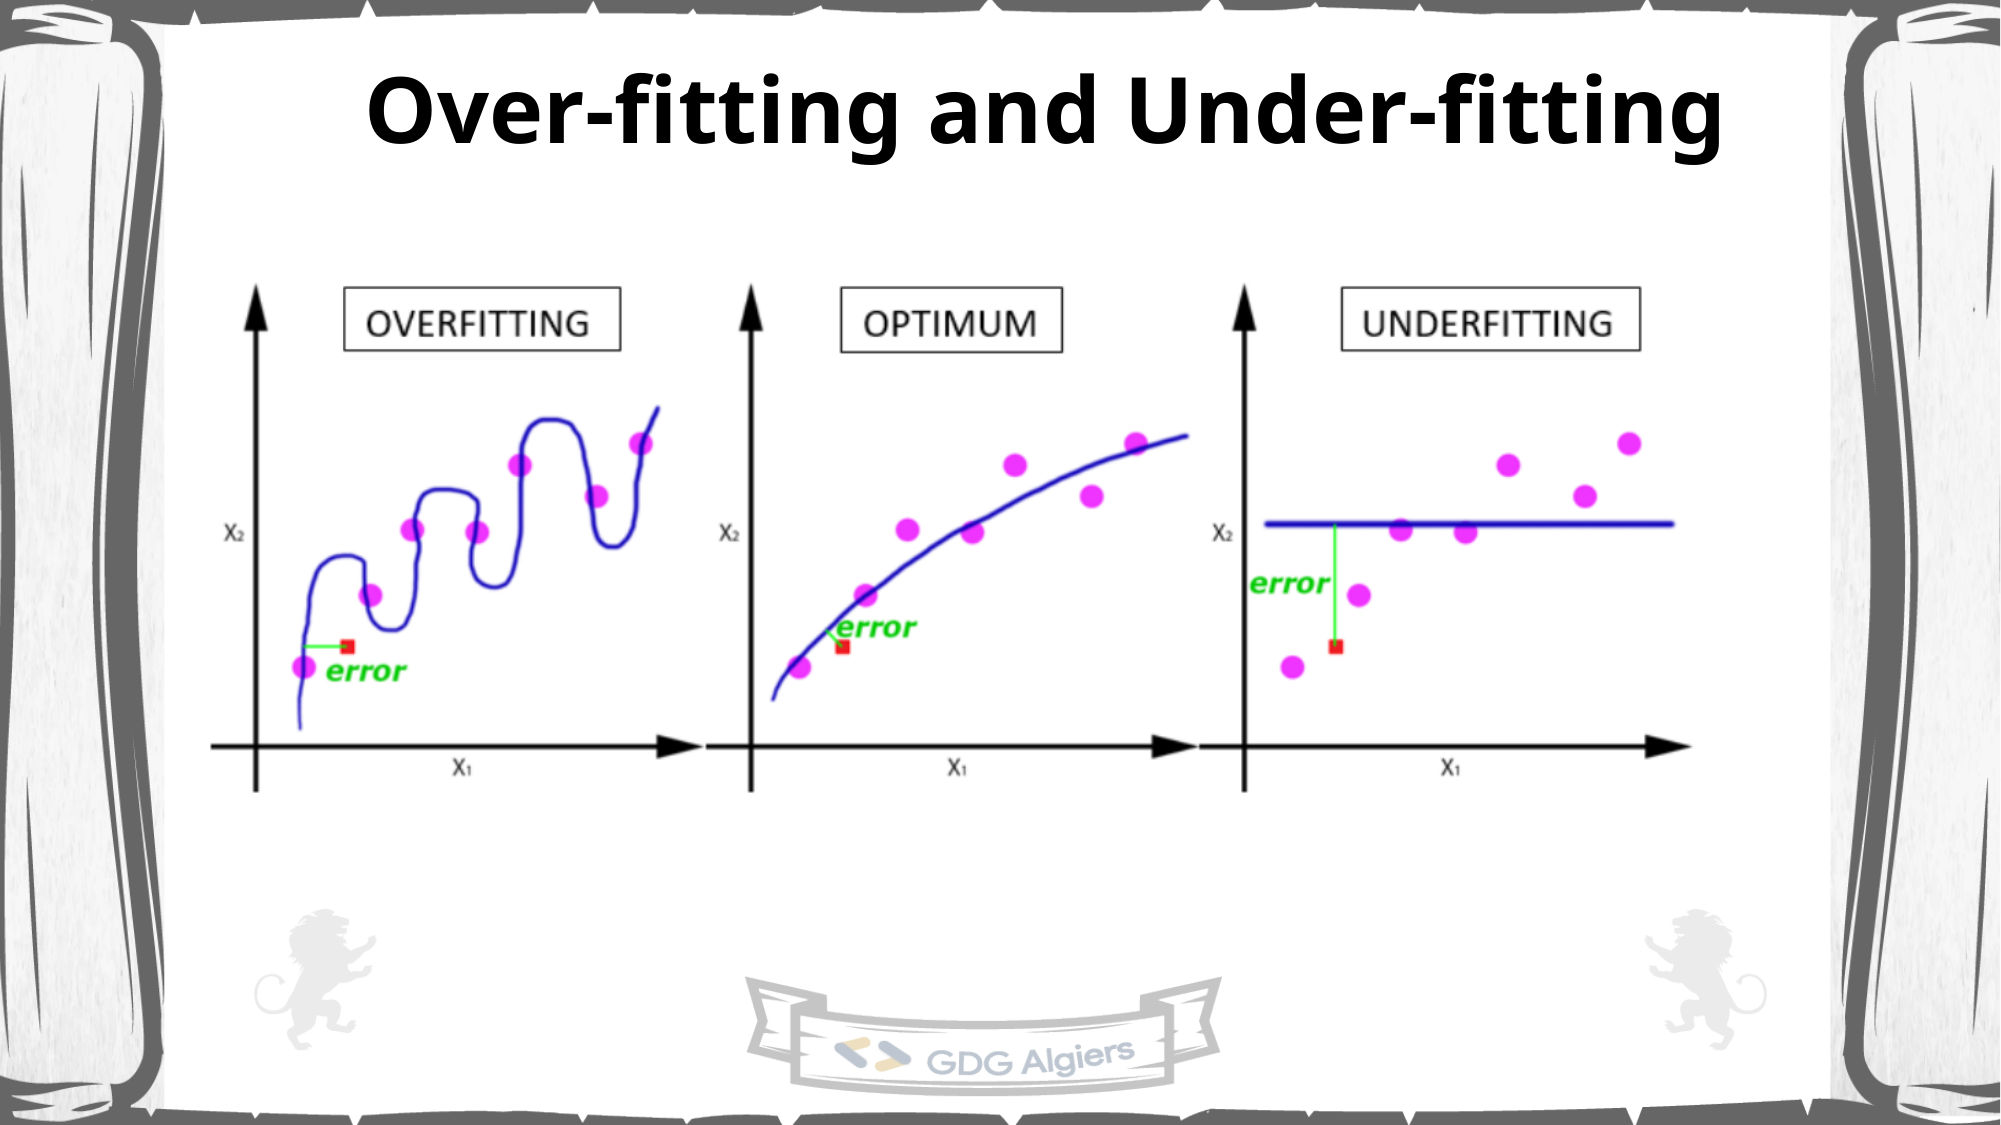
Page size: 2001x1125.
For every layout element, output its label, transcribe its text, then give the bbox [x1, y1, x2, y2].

title Over-fitting and Under-fitting [251, 34, 1841, 195]
picture [0, 0, 2001, 1125]
